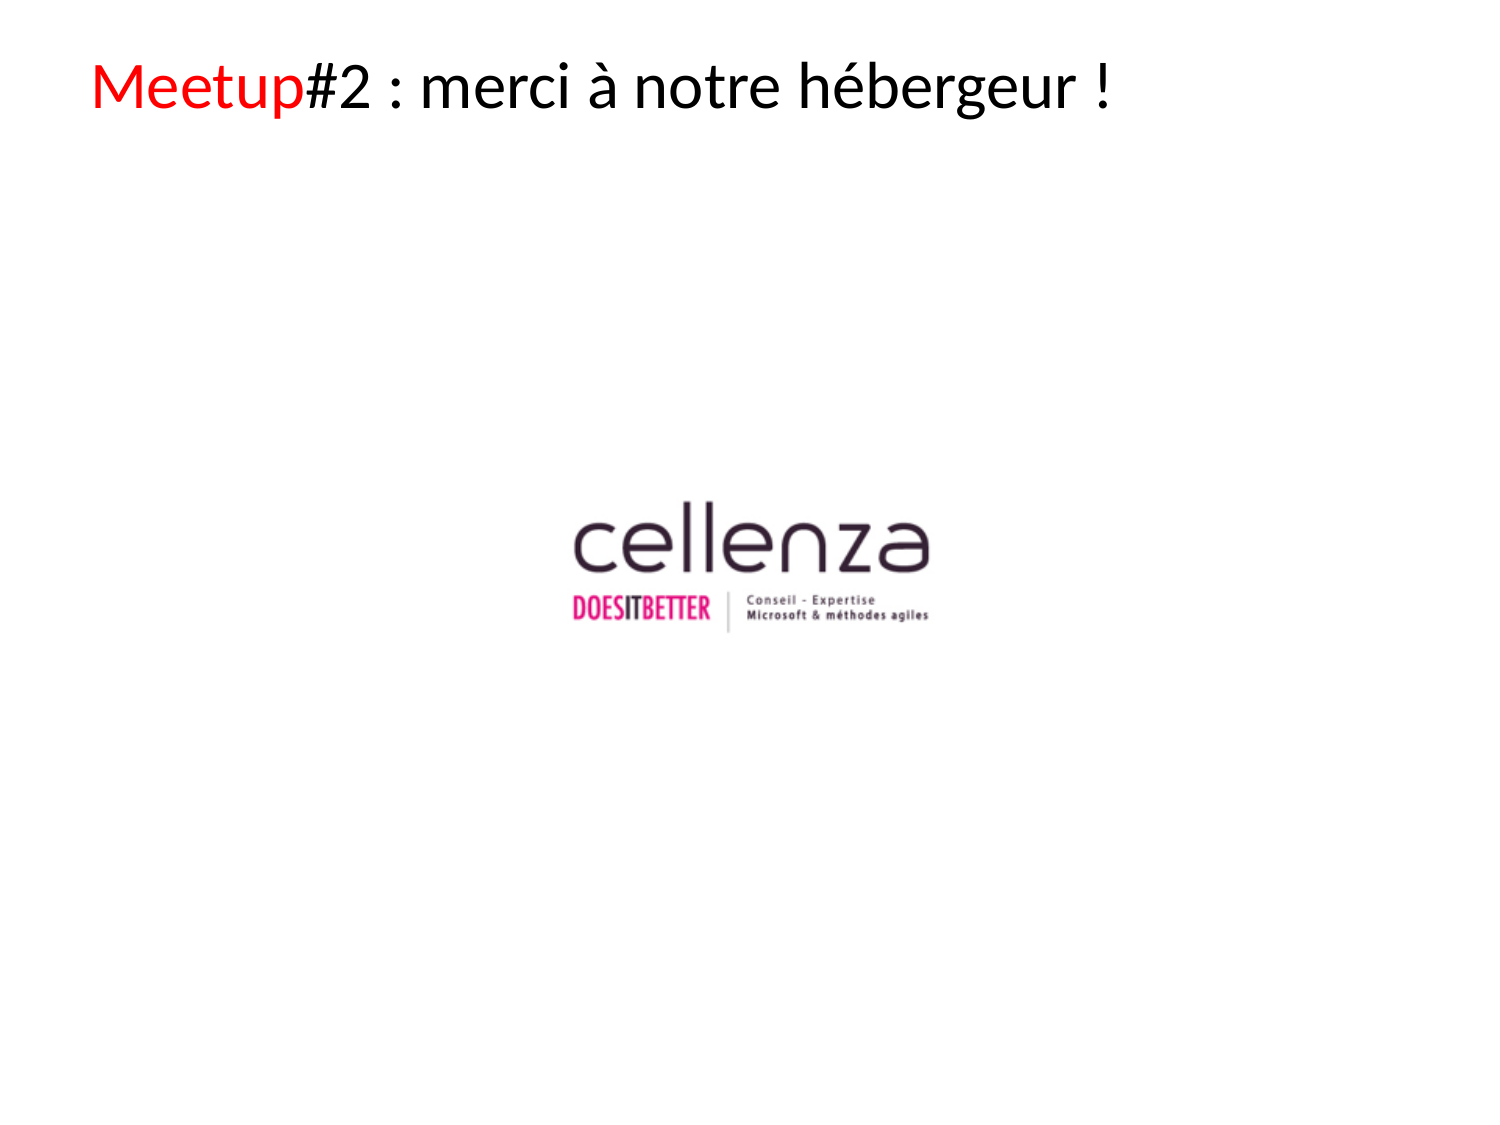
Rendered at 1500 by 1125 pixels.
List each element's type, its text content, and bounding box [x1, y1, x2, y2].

picture [500, 431, 1000, 693]
list Meetup#2 : merci à notre hébergeur ! [75, 34, 1425, 1055]
